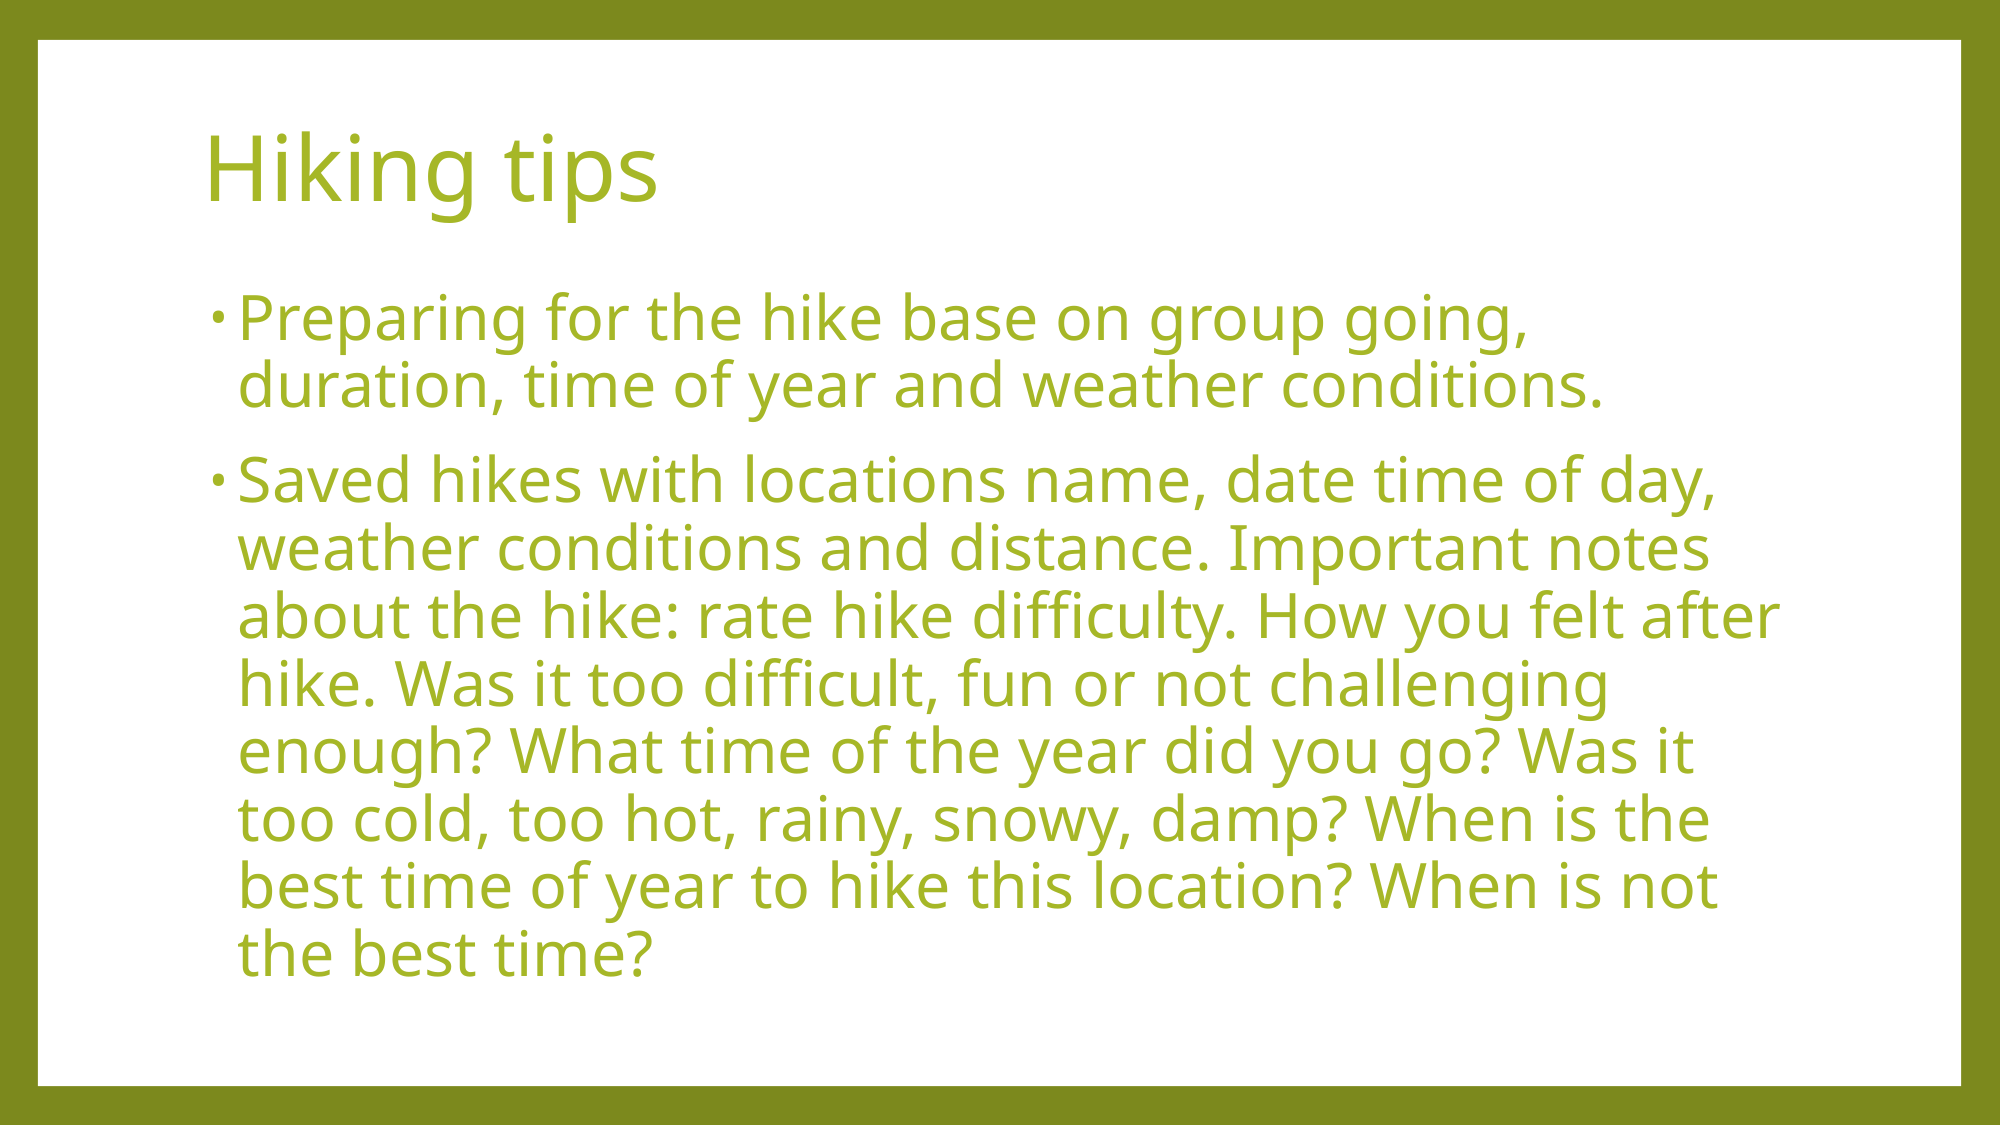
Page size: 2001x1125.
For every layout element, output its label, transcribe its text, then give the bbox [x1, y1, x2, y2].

list Preparing for the hike base on group going, duration, time of year and weather conditions. Saved hikes with locations name, date time of day, weather conditions and distance. Important notes about the hike: rate hike difficulty. How you felt after hike. Was it too difficult, fun or not challenging enough? What time of the year did you go? Was it too cold, too hot, rainy, snowy, damp? When is the best time of year to hike this location? When is not the best time? [187, 278, 1808, 1000]
title Hiking tips [187, 99, 1808, 244]
